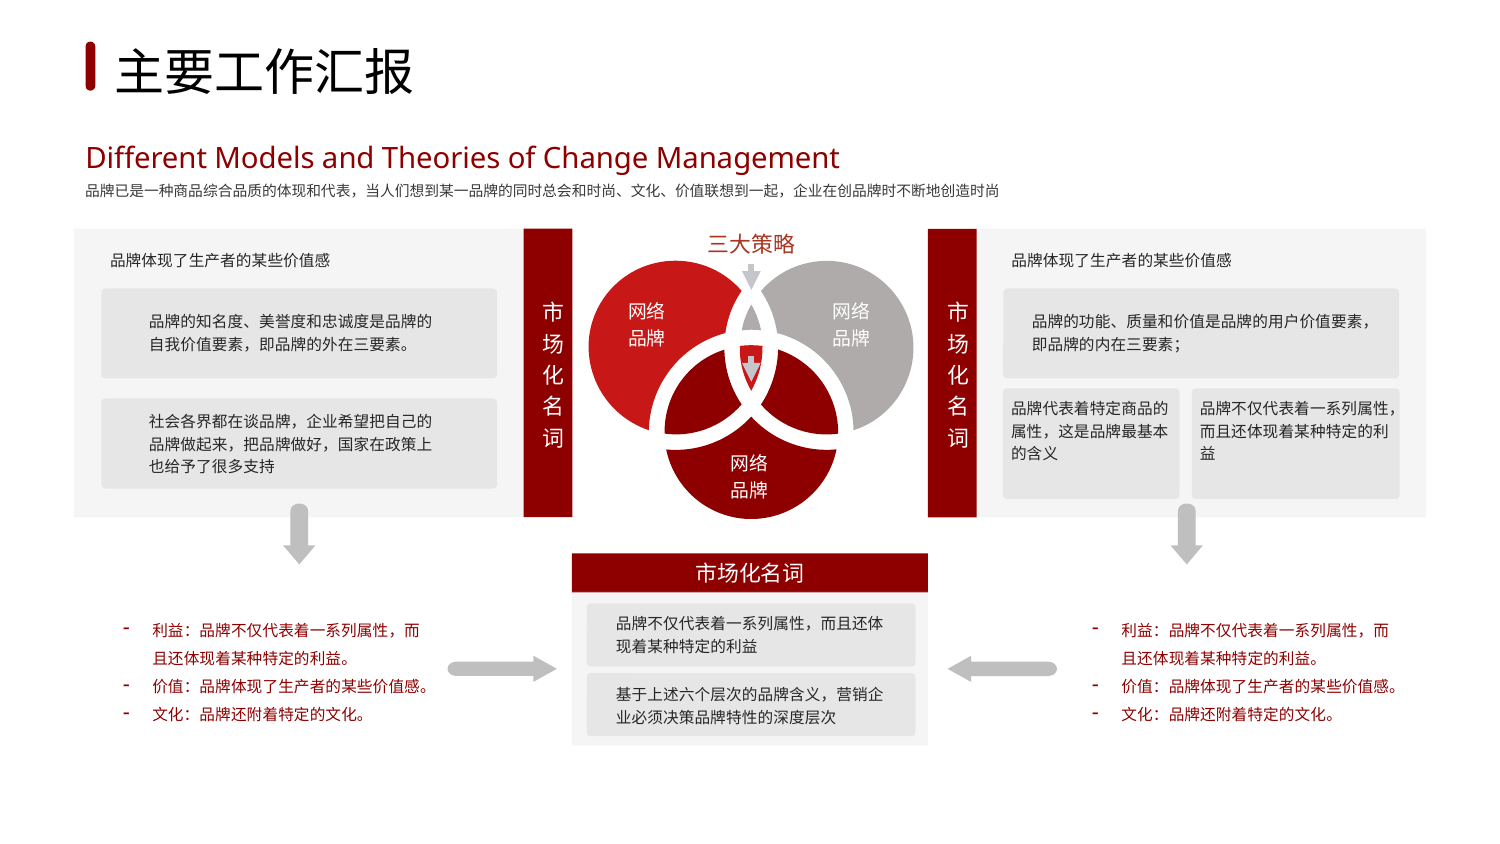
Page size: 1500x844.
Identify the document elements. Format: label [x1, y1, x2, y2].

text_box [741, 304, 762, 331]
text_box [927, 228, 1426, 565]
text_box [588, 260, 742, 431]
text_box [745, 264, 758, 290]
text_box [947, 655, 1057, 682]
text_box [82, 135, 1134, 202]
text_box [571, 553, 928, 746]
text_box [760, 349, 839, 435]
text_box [84, 40, 97, 92]
text_box [664, 349, 742, 435]
text_box [74, 228, 573, 565]
text_box [447, 655, 557, 682]
text_box [116, 605, 440, 731]
text_box [694, 222, 809, 261]
text_box [666, 416, 837, 519]
text_box [100, 32, 430, 108]
text_box [1085, 605, 1409, 731]
text_box [760, 260, 914, 431]
text_box [739, 345, 763, 391]
